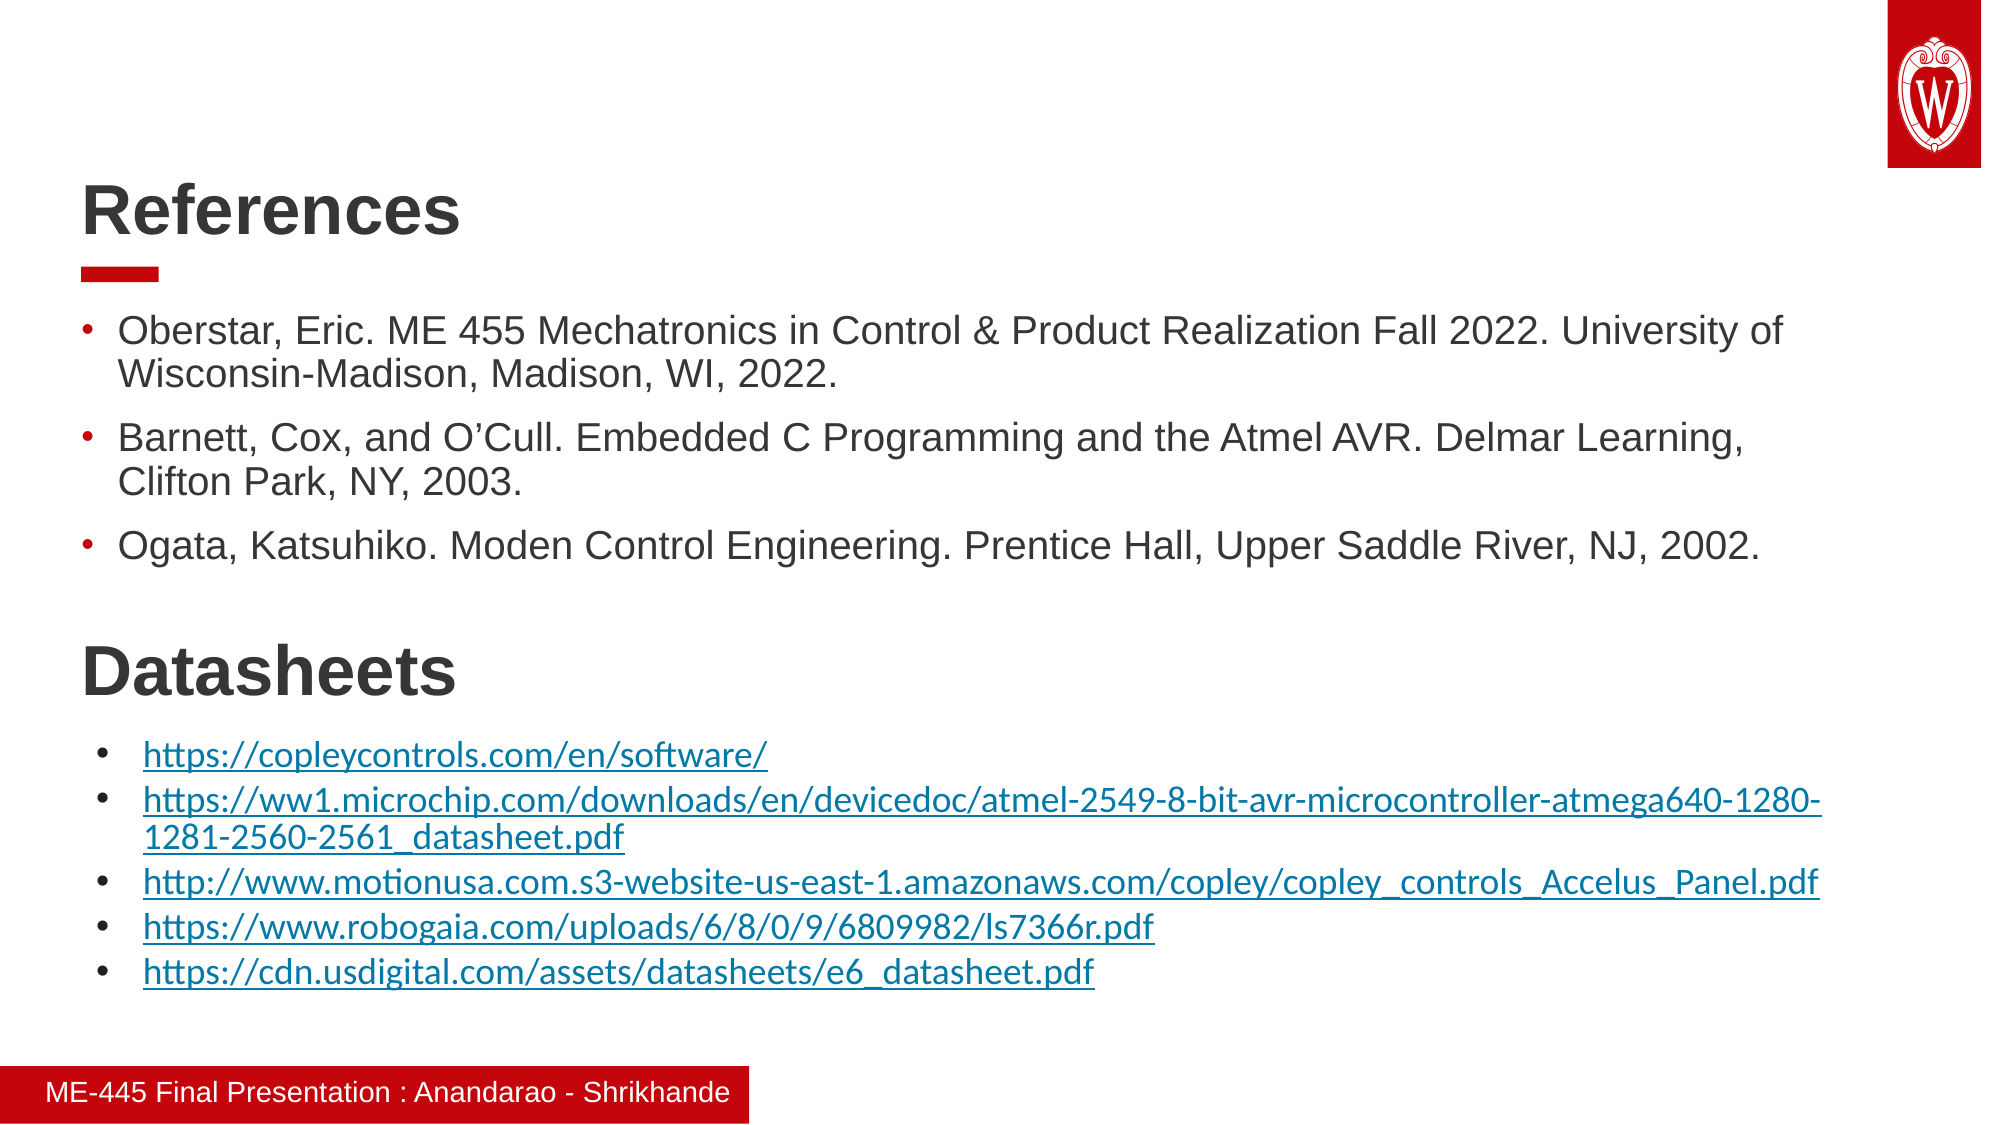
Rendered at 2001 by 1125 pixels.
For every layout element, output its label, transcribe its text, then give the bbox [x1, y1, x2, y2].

picture [1897, 36, 1972, 154]
list References [81, 75, 1832, 250]
list ME-445 Final Presentation : Anandarao - Shrikhande [0, 1066, 750, 1124]
text_box https://copleycontrols.com/en/software/ https://ww1.microchip.com/downloads/en/devicedoc/atmel-2549-8-bit-avr-microcontroller-atmega640-1280-1281-2560-2561_datasheet.pdf http://www.motionusa.com.s3-website-us-east-1.amazonaws.com/copley/copley_controls_Accelus_Panel.pdf https://www.robogaia.com/uploads/6/8/0/9/6809982/ls7366r.pdf https://cdn.usdigital.com/assets/datasheets/e6_datasheet.pdf [81, 722, 1855, 1098]
list Oberstar, Eric. ME 455 Mechatronics in Control & Product Realization Fall 2022. University of Wisconsin-Madison, Madison, WI, 2022. Barnett, Cox, and O’Cull. Embedded C Programming and the Atmel AVR. Delmar Learning, Clifton Park, NY, 2003. Ogata, Katsuhiko. Moden Control Engineering. Prentice Hall, Upper Saddle River, NJ, 2002. [81, 301, 1832, 535]
text_box Datasheets [81, 535, 1832, 711]
